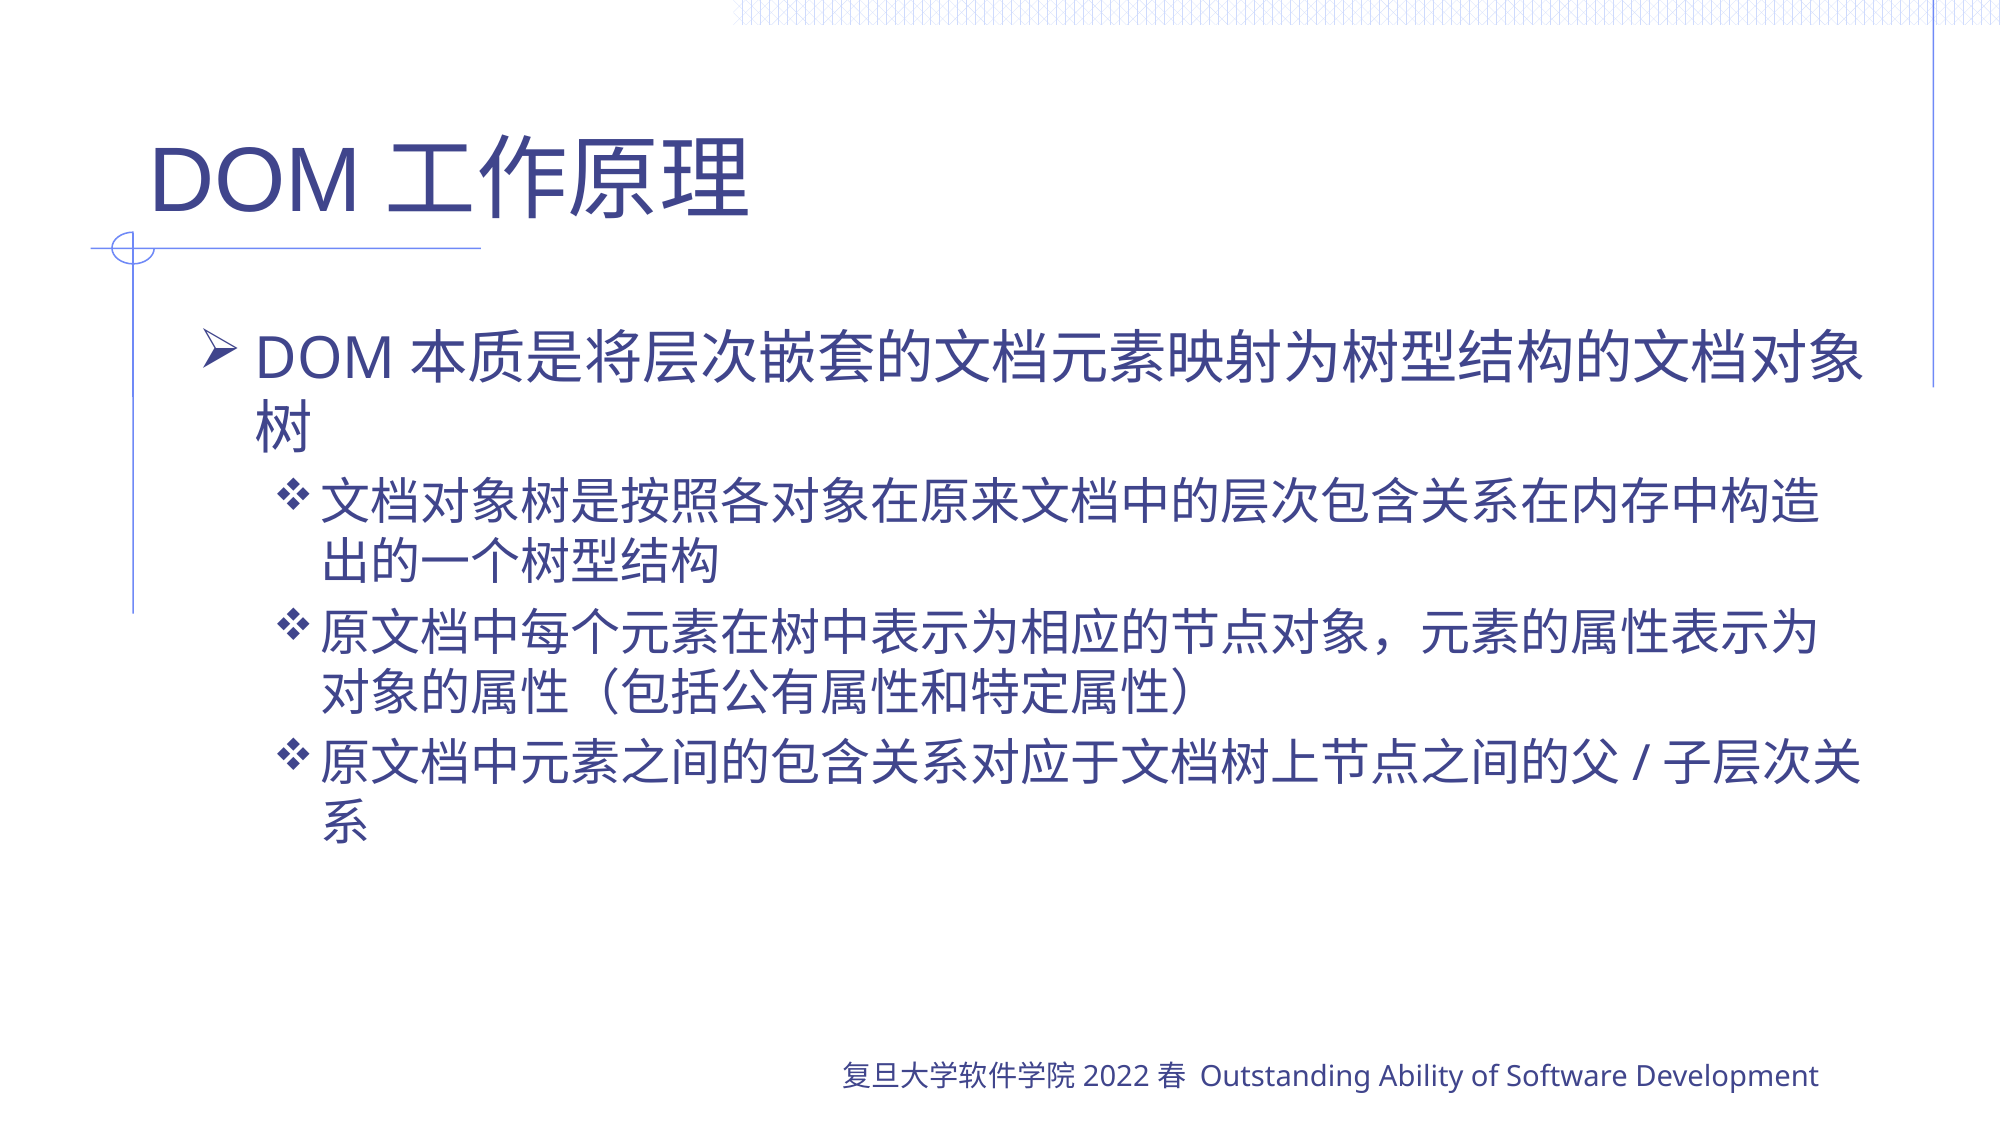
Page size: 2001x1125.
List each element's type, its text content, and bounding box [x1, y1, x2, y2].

title DOM工作原理 [133, 50, 1834, 238]
list DOM本质是将层次嵌套的文档元素映射为树型结构的文档对象树 文档对象树是按照各对象在原来文档中的层次包含关系在内存中构造出的一个树型结构 原文档中每个元素在树中表示为相应的节点对象，元素的属性表示为对象的属性（包括公有属性和特定属性） 原文档中元素之间的包含关系对应于文档树上节点之间的父/子层次关系 [183, 312, 1884, 988]
